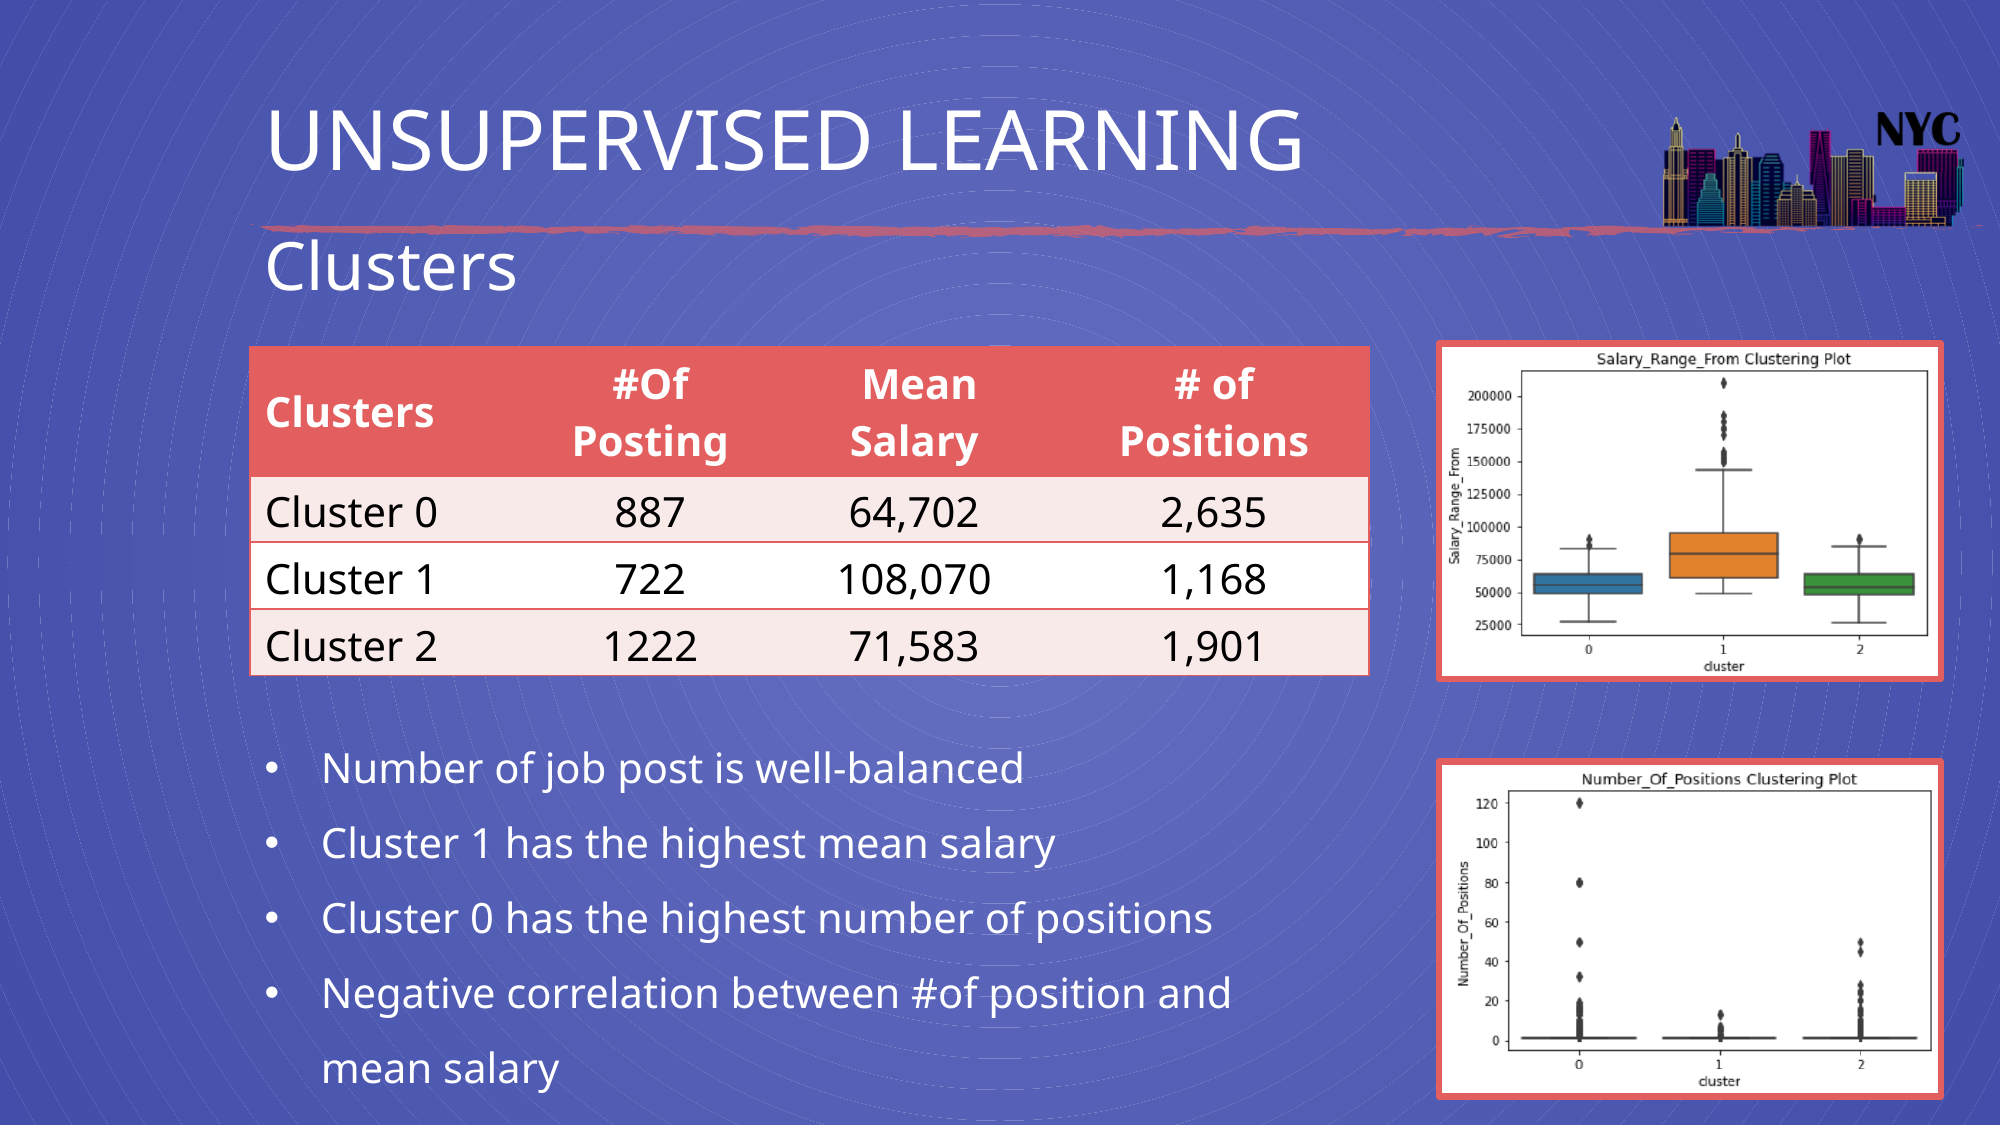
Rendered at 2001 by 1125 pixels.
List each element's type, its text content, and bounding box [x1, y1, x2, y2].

table_header Mean Salary [769, 348, 1059, 475]
table_cell Cluster 1 [251, 543, 532, 608]
table_header # of Positions [1059, 348, 1368, 475]
picture [1441, 346, 1938, 676]
table_cell 1222 [532, 610, 769, 675]
table_cell 64,702 [769, 477, 1059, 541]
table_cell 2,635 [1059, 477, 1368, 541]
table_cell 887 [532, 477, 769, 541]
table_cell Cluster 2 [251, 610, 532, 675]
text_box Number of job post is well-balanced Cluster 1 has the highest mean salary Cluster 0 has the highest number of positions Negative correlation between #of position and mean salary [249, 709, 1369, 1100]
picture [1548, 75, 2001, 257]
table_cell 1,168 [1059, 543, 1368, 608]
table_cell 108,070 [769, 543, 1059, 608]
table_cell Cluster 0 [251, 477, 532, 541]
picture [1441, 764, 1938, 1094]
text_box Clusters [249, 225, 864, 312]
table_header Clusters [251, 348, 532, 475]
table_cell 1,901 [1059, 610, 1368, 675]
table_cell 71,583 [769, 610, 1059, 675]
table_cell 722 [532, 543, 769, 608]
title UNSUPERVISED LEARNING [249, 28, 1751, 196]
table_header #Of Posting [532, 348, 769, 475]
